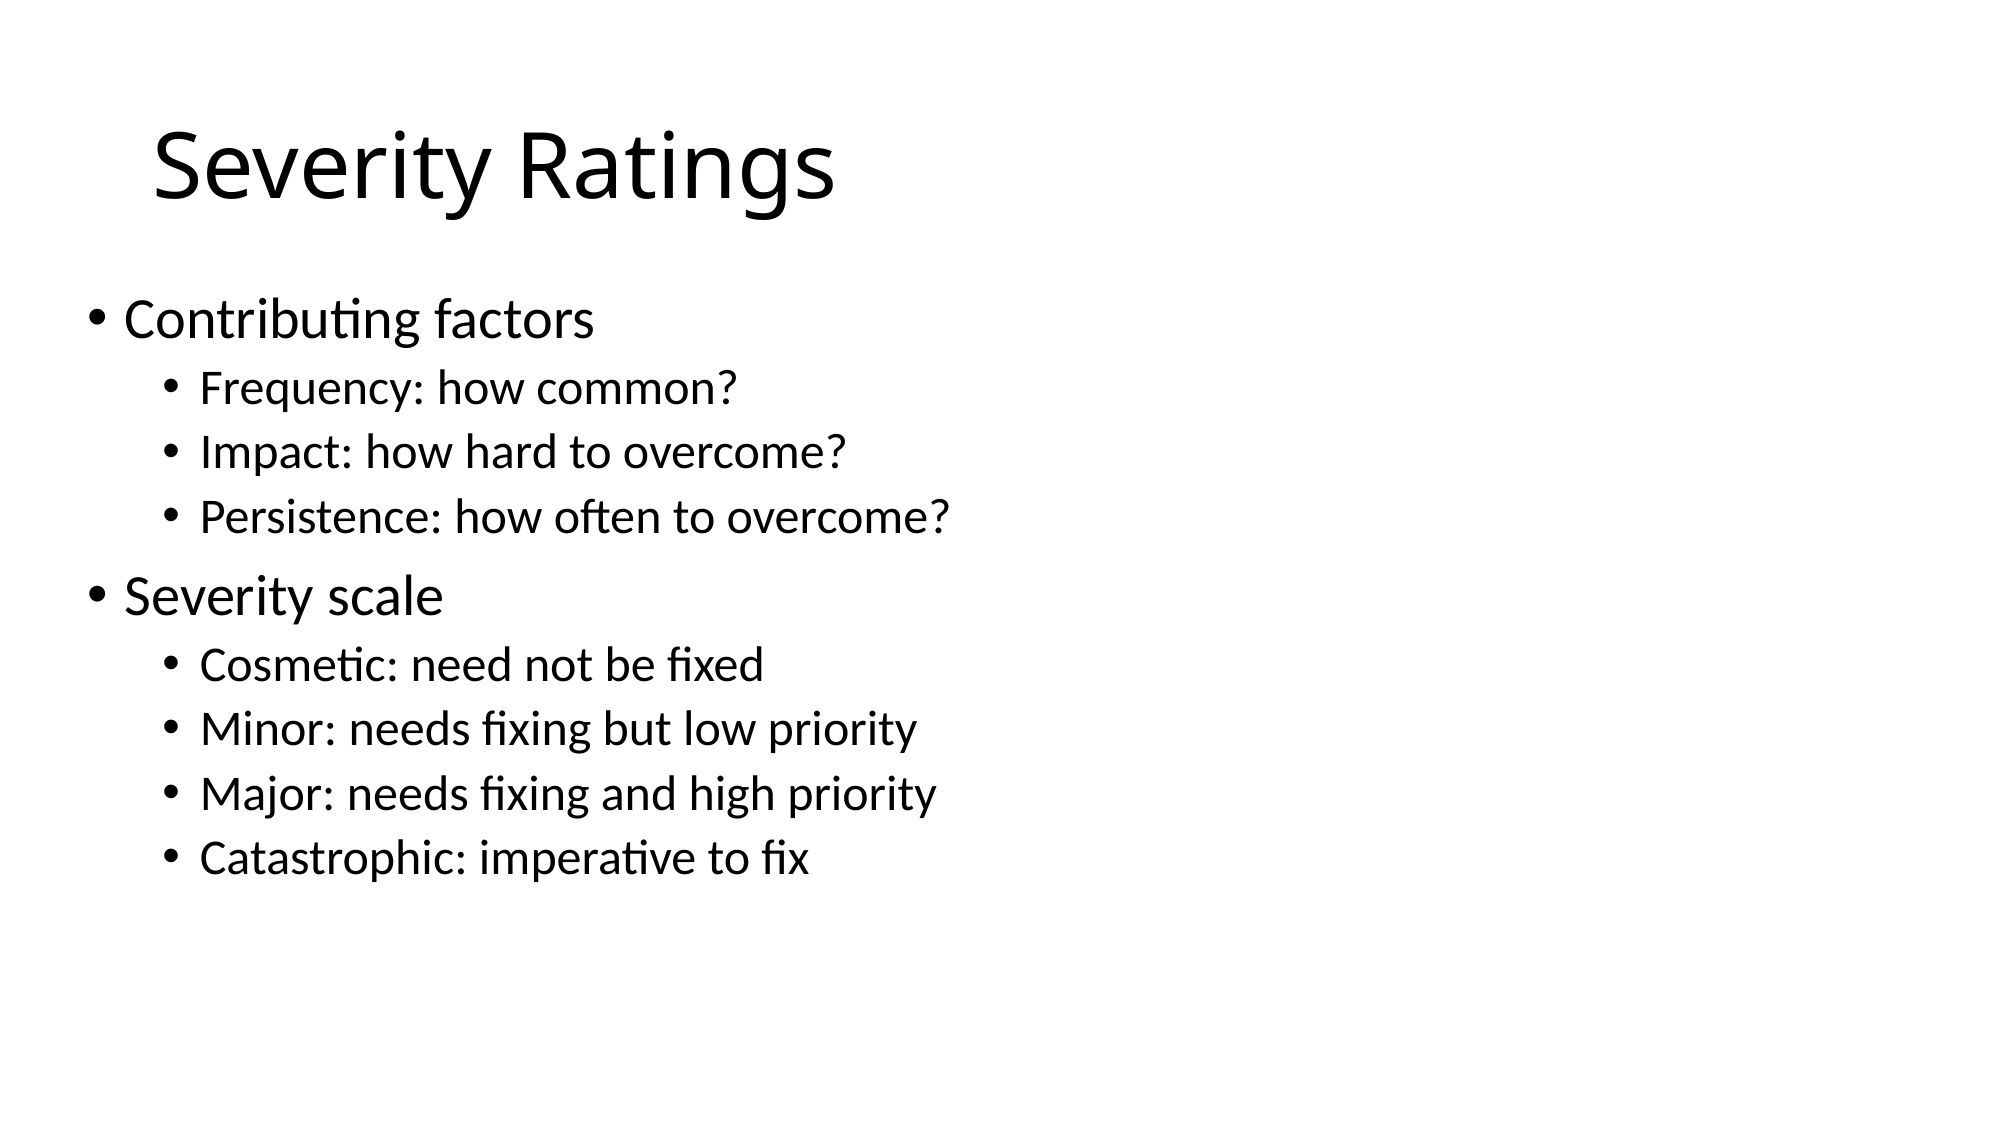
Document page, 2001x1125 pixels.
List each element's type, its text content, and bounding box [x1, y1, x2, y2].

title Severity Ratings [137, 59, 1863, 278]
list Contributing factors Frequency: how common? Impact: how hard to overcome? Persistence: how often to overcome? Severity scale Cosmetic: need not be fixed Minor: needs fixing but low priority Major: needs fixing and high priority Catastrophic: imperative to fix [72, 280, 1930, 1012]
